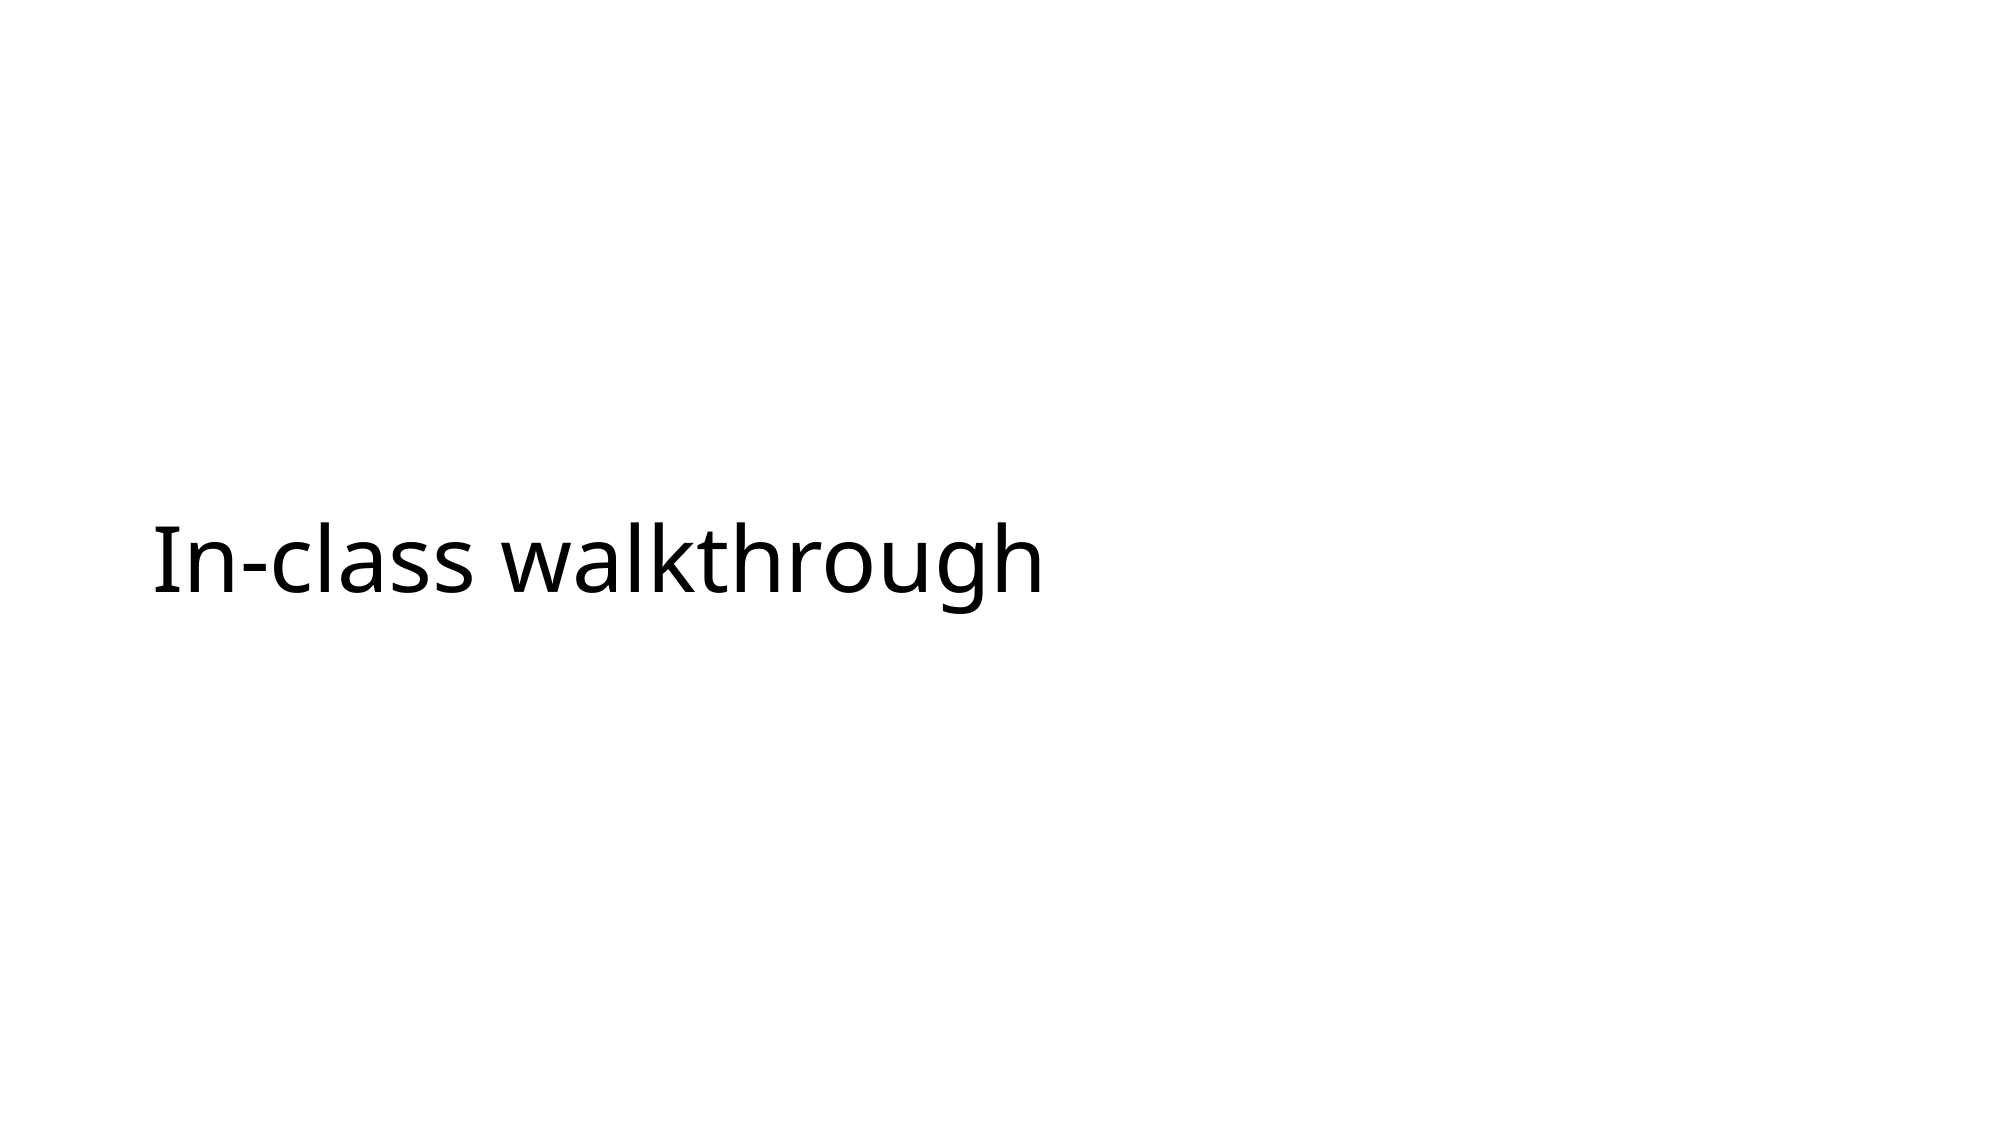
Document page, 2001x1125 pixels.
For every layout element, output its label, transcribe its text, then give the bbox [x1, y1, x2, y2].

title In-class walkthrough [137, 453, 1863, 672]
